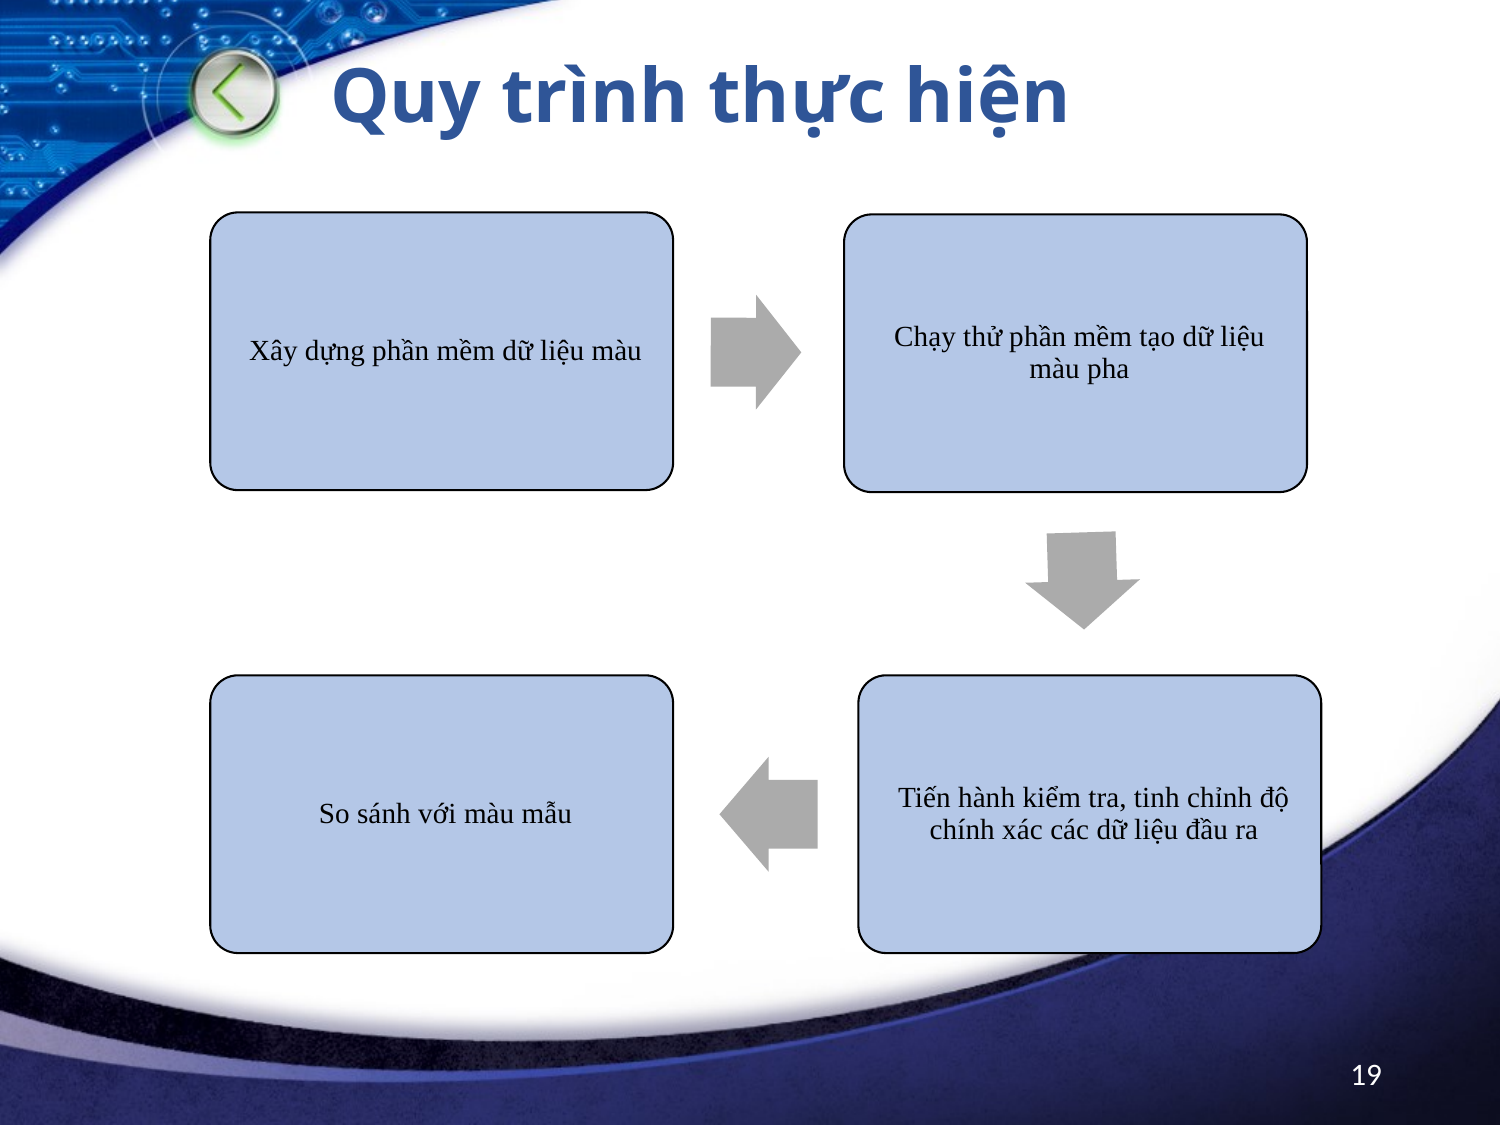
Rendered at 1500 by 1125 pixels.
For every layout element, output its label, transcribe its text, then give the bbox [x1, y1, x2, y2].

slide_number 19 [1059, 1042, 1397, 1103]
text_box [209, 211, 1322, 954]
title Quy trình thực hiện [315, 51, 1453, 144]
picture [0, 0, 1500, 1125]
